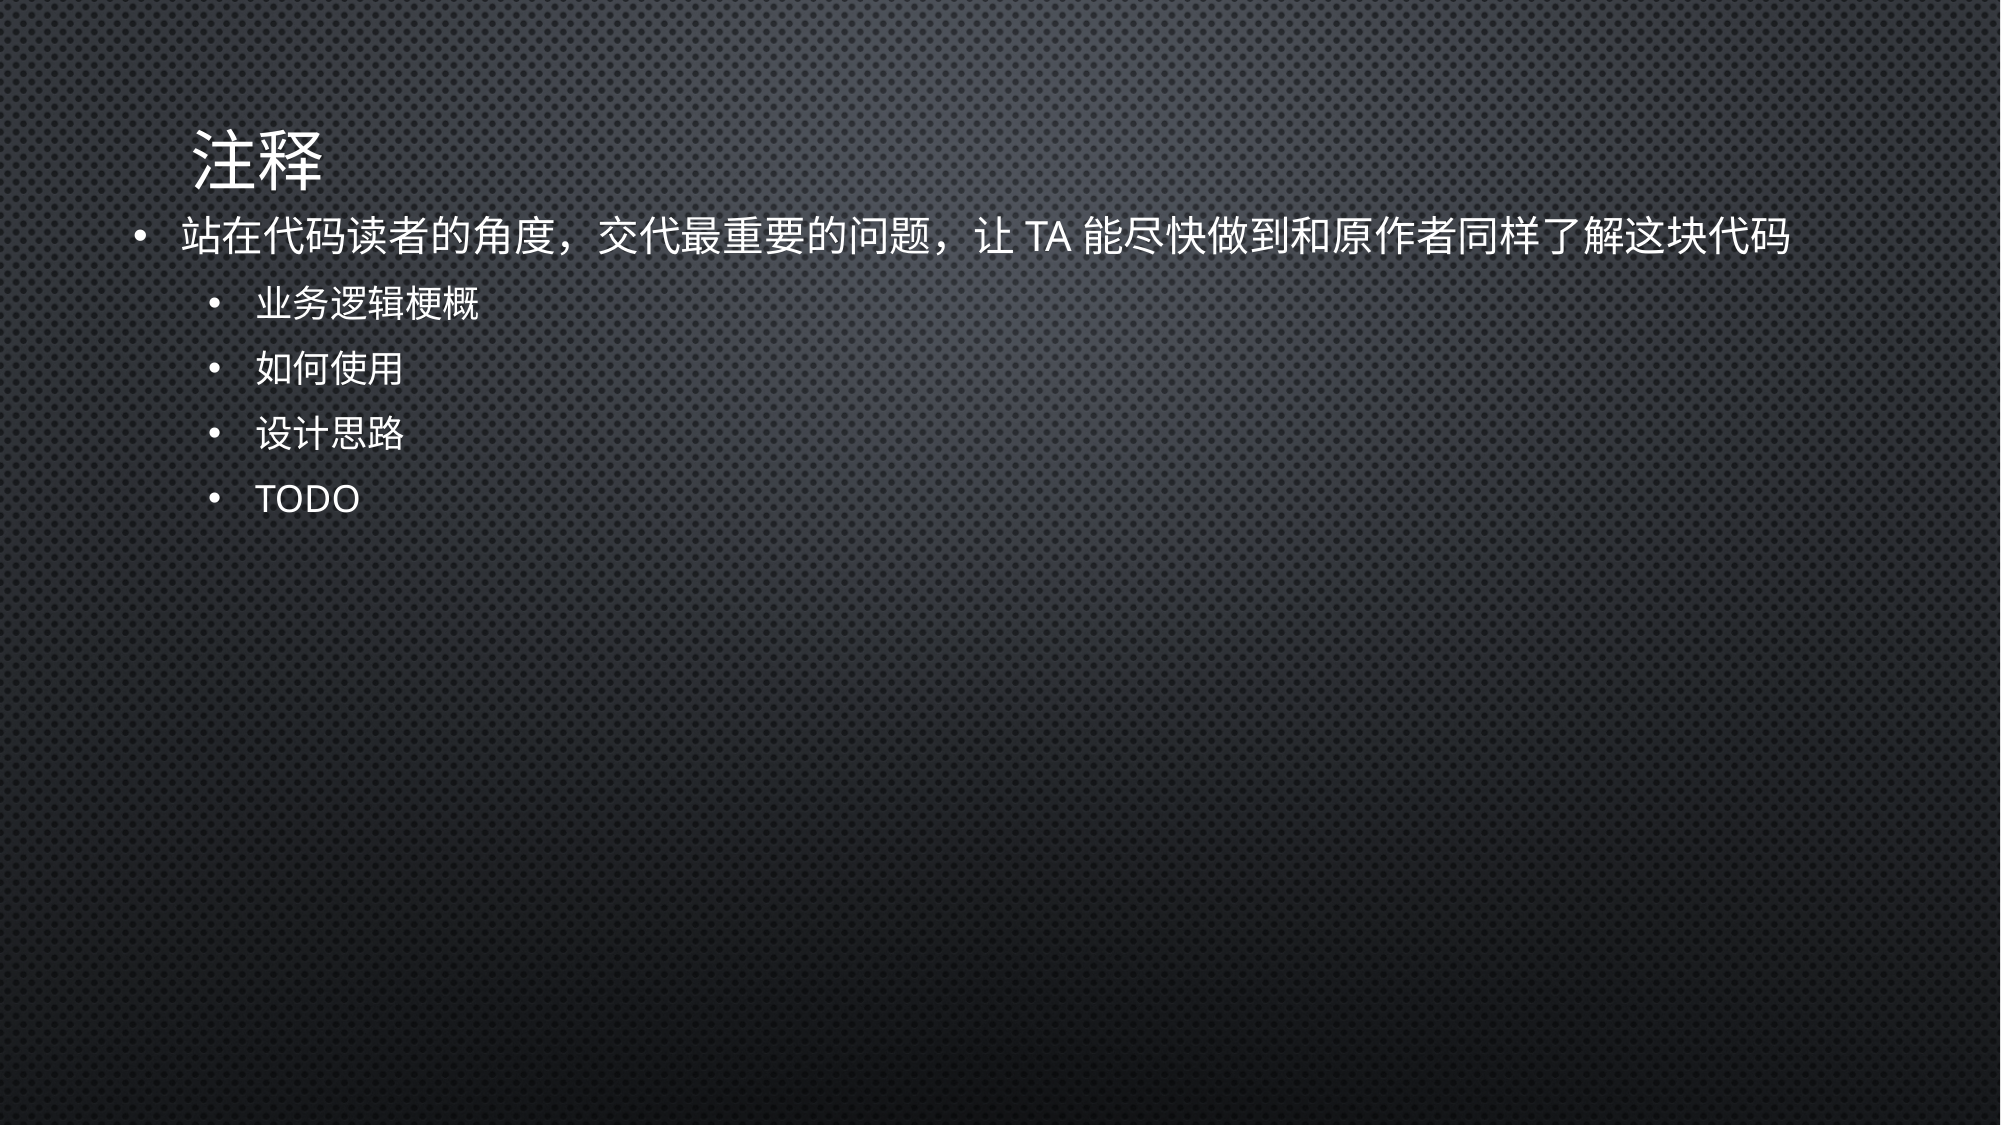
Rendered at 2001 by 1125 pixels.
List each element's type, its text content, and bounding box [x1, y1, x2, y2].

list 站在代码读者的角度，交代最重要的问题，让TA能尽快做到和原作者同样了解这块代码 业务逻辑梗概 如何使用 设计思路 TODO [118, 128, 1826, 532]
title 注释 [175, 79, 1826, 128]
